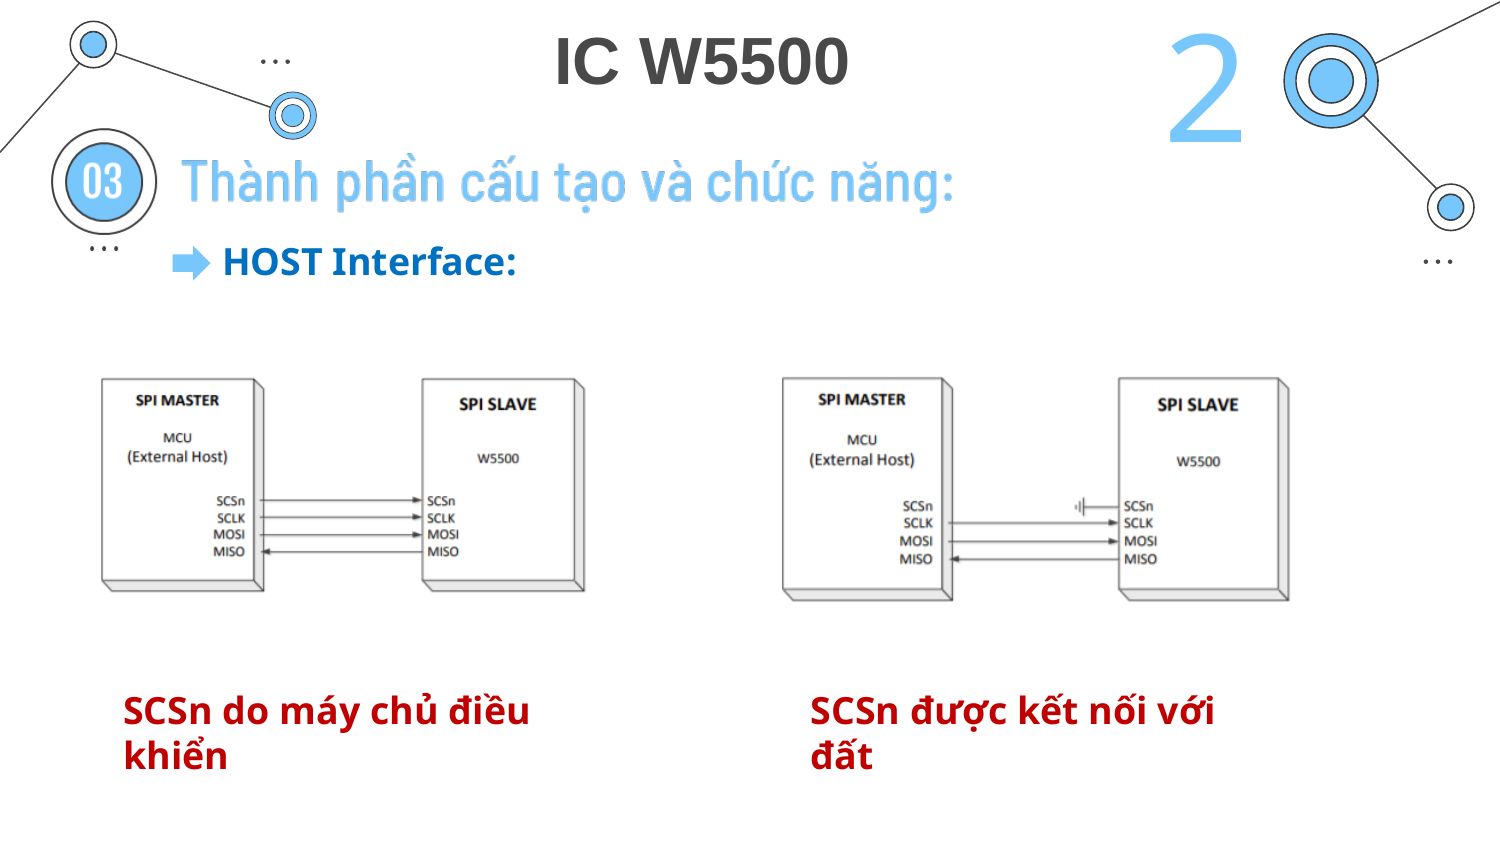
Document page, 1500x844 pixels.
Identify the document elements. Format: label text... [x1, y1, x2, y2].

text_box SCSn do máy chủ điều khiển [108, 671, 617, 767]
text_box [170, 259, 213, 283]
text_box HOST Interface: [206, 259, 808, 318]
picture [51, 124, 1054, 251]
picture [51, 339, 621, 611]
text_box SCSn được kết nối với đất [795, 671, 1304, 767]
text_box IC W5500 [471, 10, 934, 105]
text_box 02 [1109, 10, 1304, 188]
picture [744, 346, 1315, 615]
